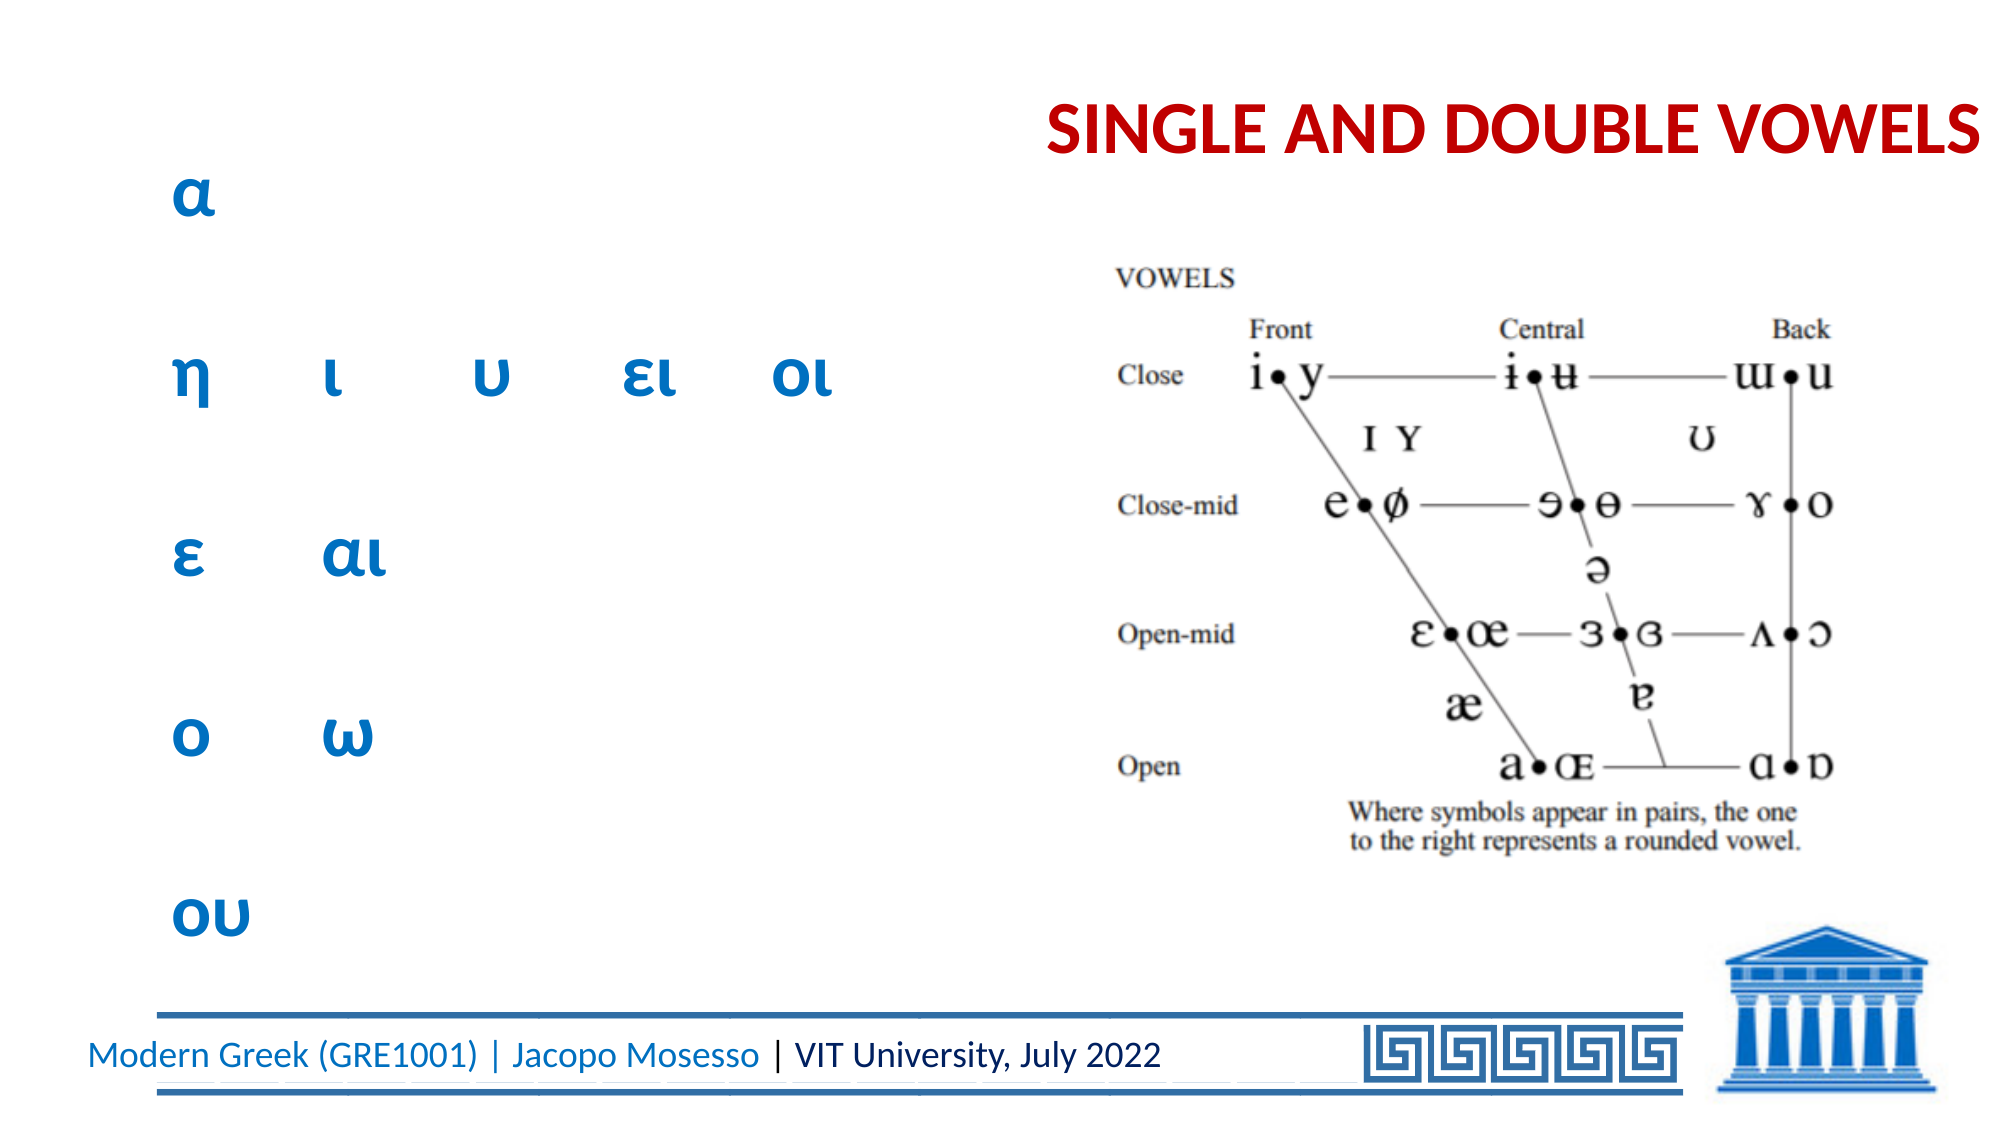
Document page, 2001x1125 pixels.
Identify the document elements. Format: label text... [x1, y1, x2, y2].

text_box Modern Greek (GRE1001) | Jacopo Mosesso | VIT University, July 2022 [72, 1022, 156, 1083]
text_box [156, 1010, 1684, 1096]
picture [1095, 242, 1969, 1125]
text_box α η ι υ ει οι ε αι ο ω ου [156, 134, 934, 960]
text_box SINGLE AND DOUBLE VOWELS [498, 70, 1998, 176]
